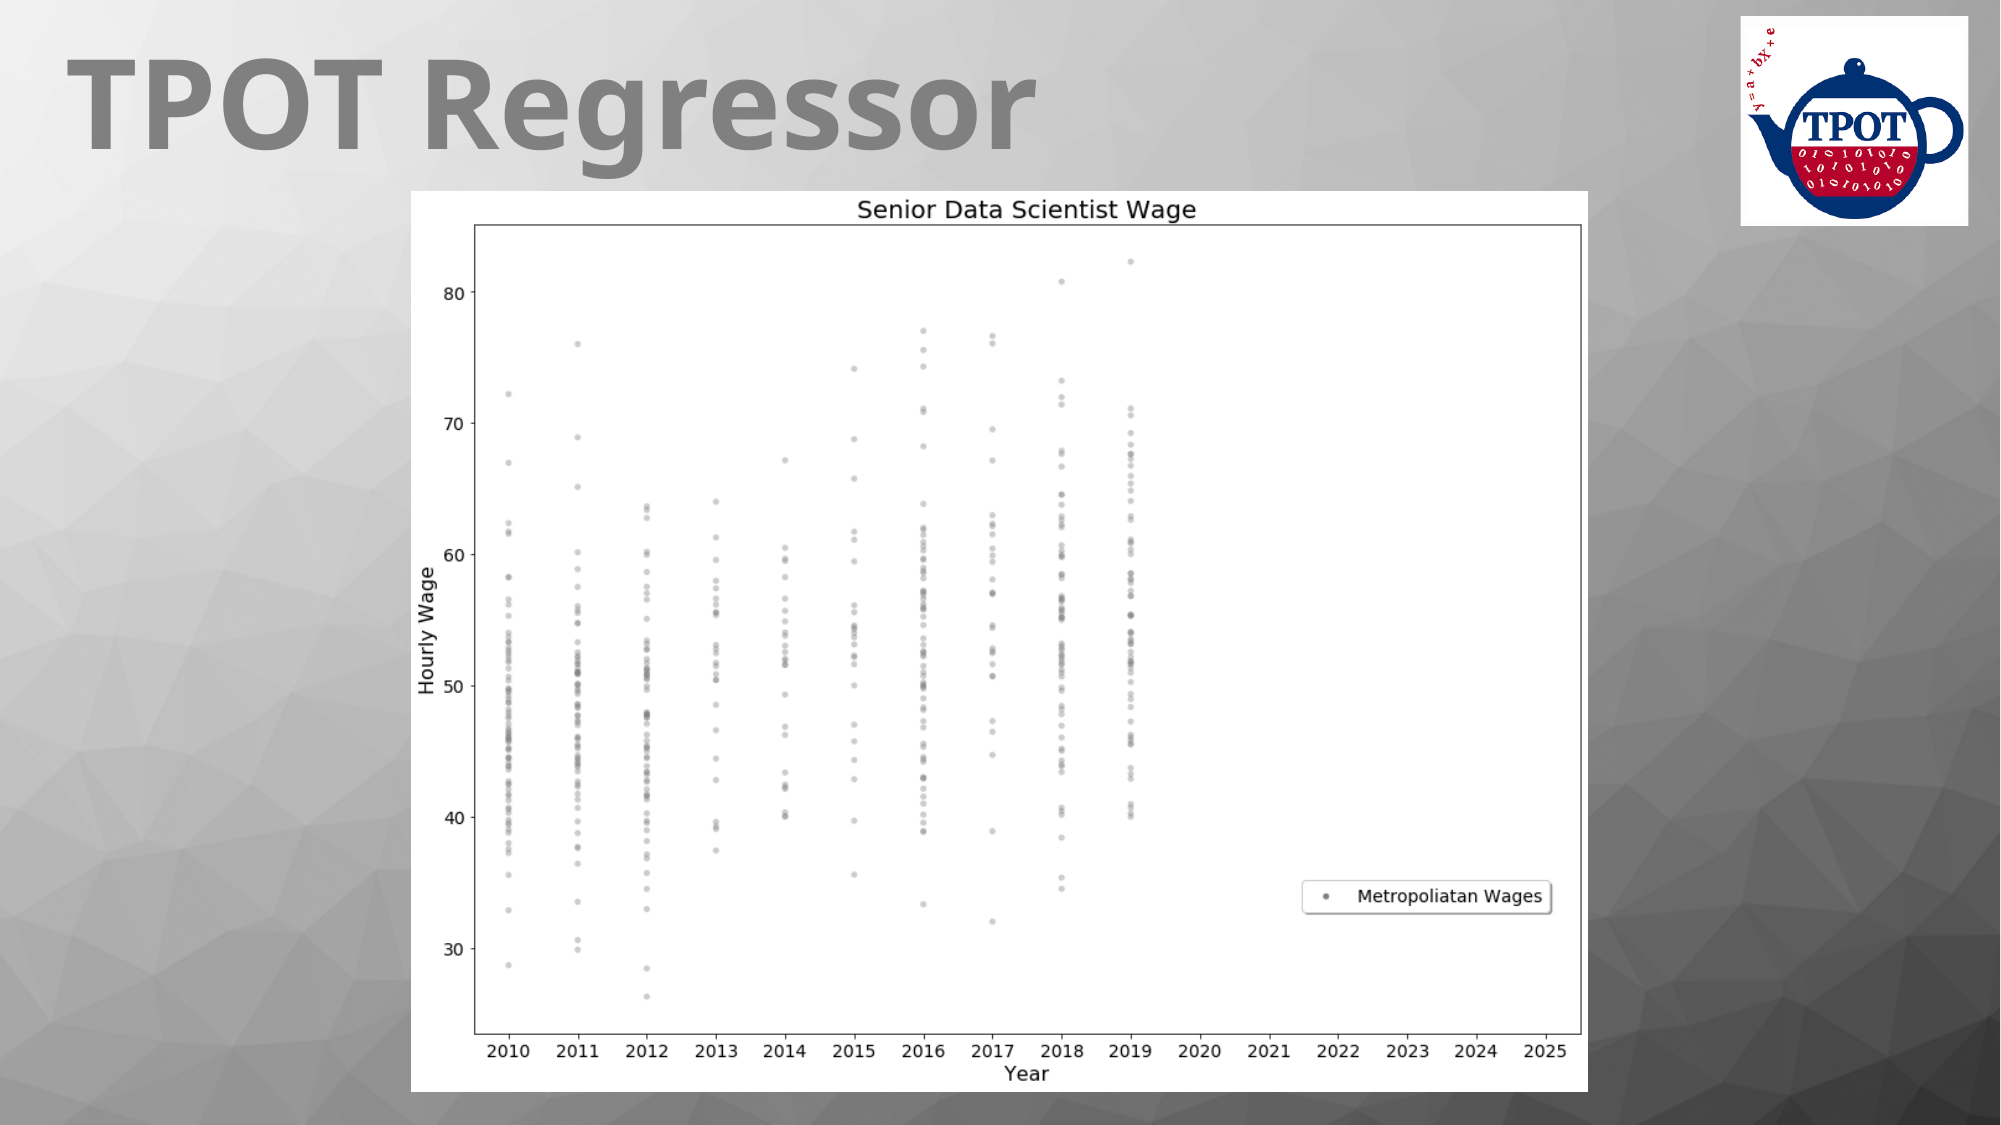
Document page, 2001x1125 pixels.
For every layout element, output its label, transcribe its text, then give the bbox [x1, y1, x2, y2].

picture [0, 0, 2001, 1125]
title TPOT Regressor [50, 0, 1850, 218]
